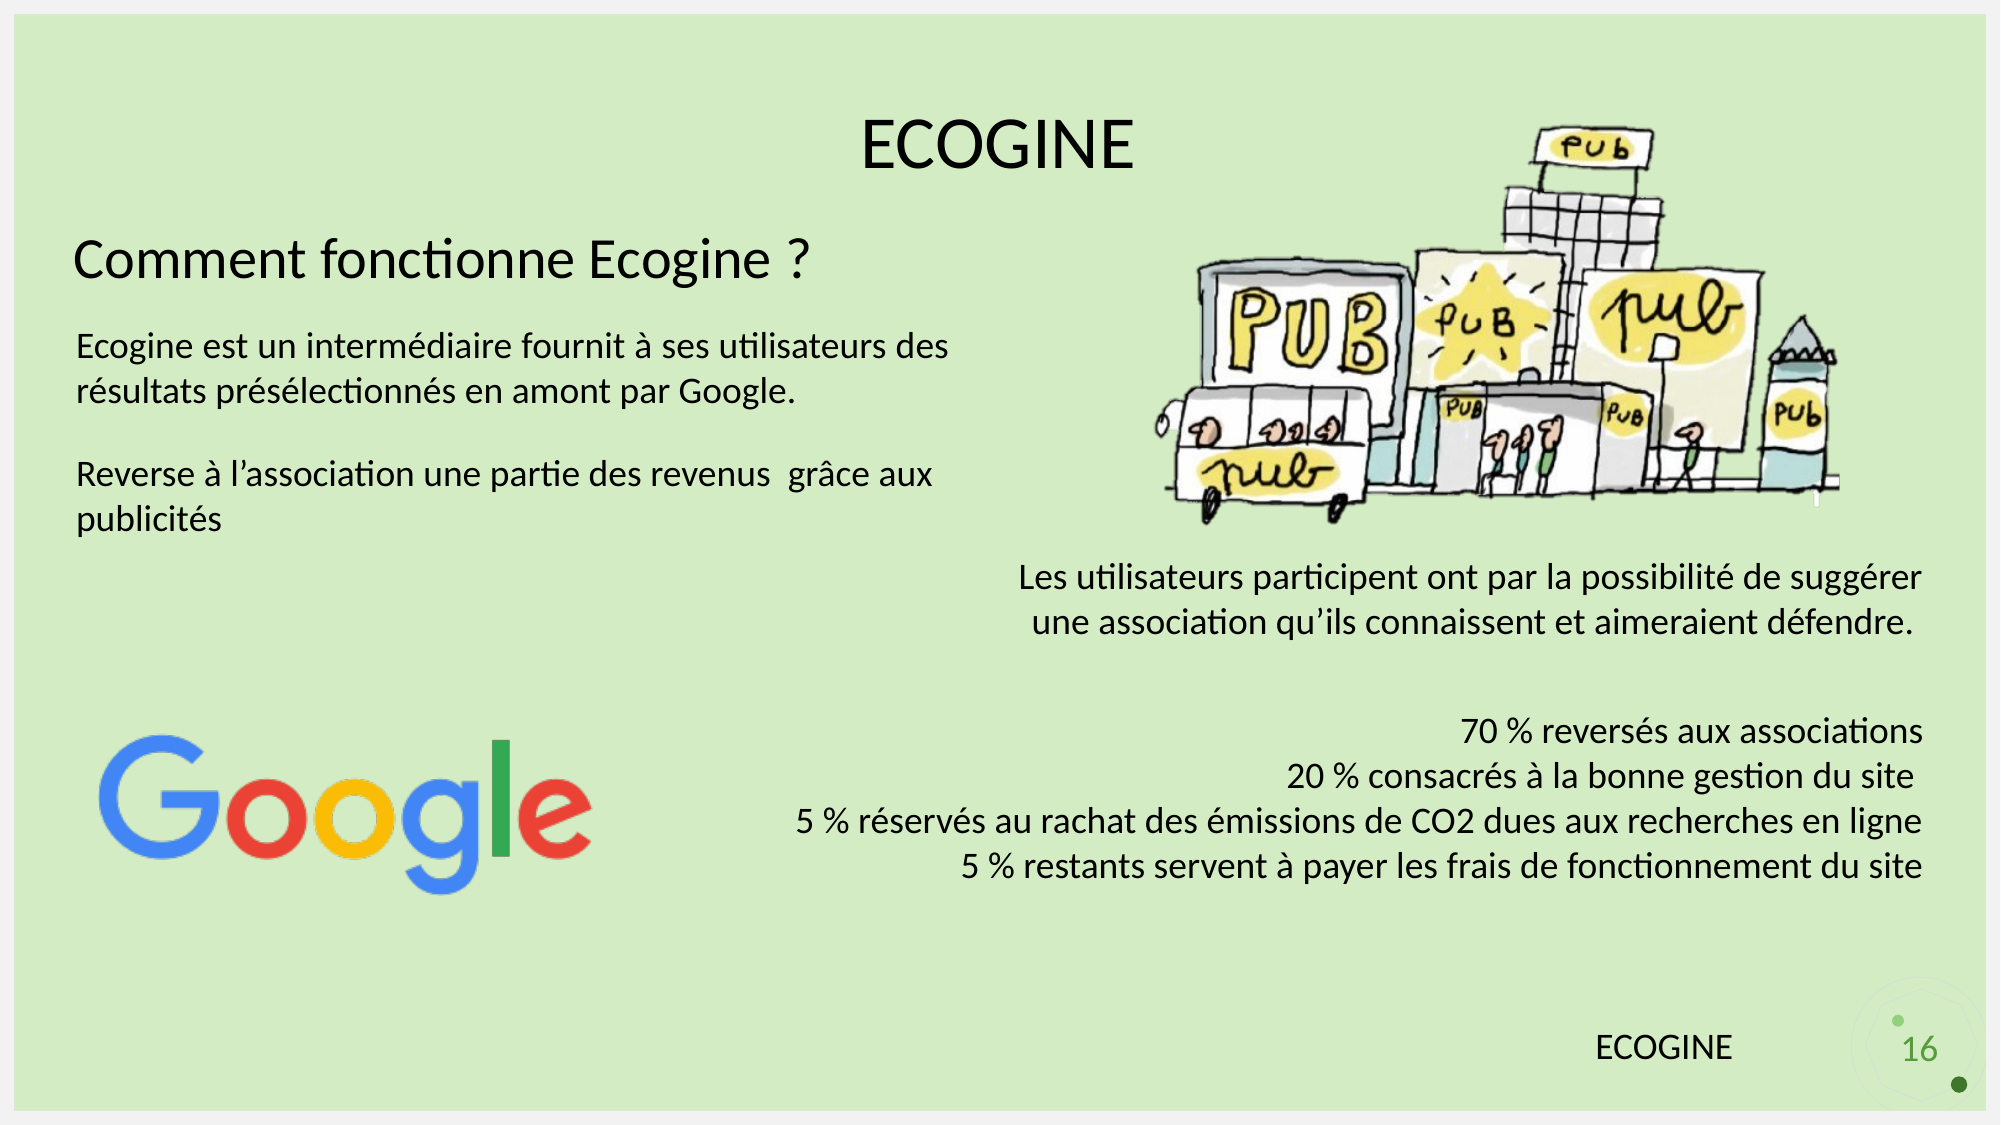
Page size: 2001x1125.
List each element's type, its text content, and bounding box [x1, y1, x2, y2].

text_box Ecogine est un intermédiaire fournit à ses utilisateurs des résultats présélectionnés en amont par Google. [61, 313, 966, 418]
text_box Comment fonctionne Ecogine ? [73, 233, 1123, 292]
picture [98, 731, 599, 908]
picture [1123, 82, 1889, 593]
text_box Reverse à l’association une partie des revenus grâce aux publicités [61, 441, 1062, 546]
text_box 70 % reversés aux associations 20 % consacrés à la bonne gestion du site 5 % réservés au rachat des émissions de CO2 dues aux recherches en ligne 5 % restants servent à payer les frais de fonctionnement du site [743, 698, 1939, 939]
text_box ECOGINE [845, 128, 1123, 192]
text_box ECOGINE [1479, 1019, 1850, 1070]
text_box Les utilisateurs participent ont par la possibilité de suggérer une association qu’ils connaissent et aimeraient défendre. [938, 544, 1939, 650]
